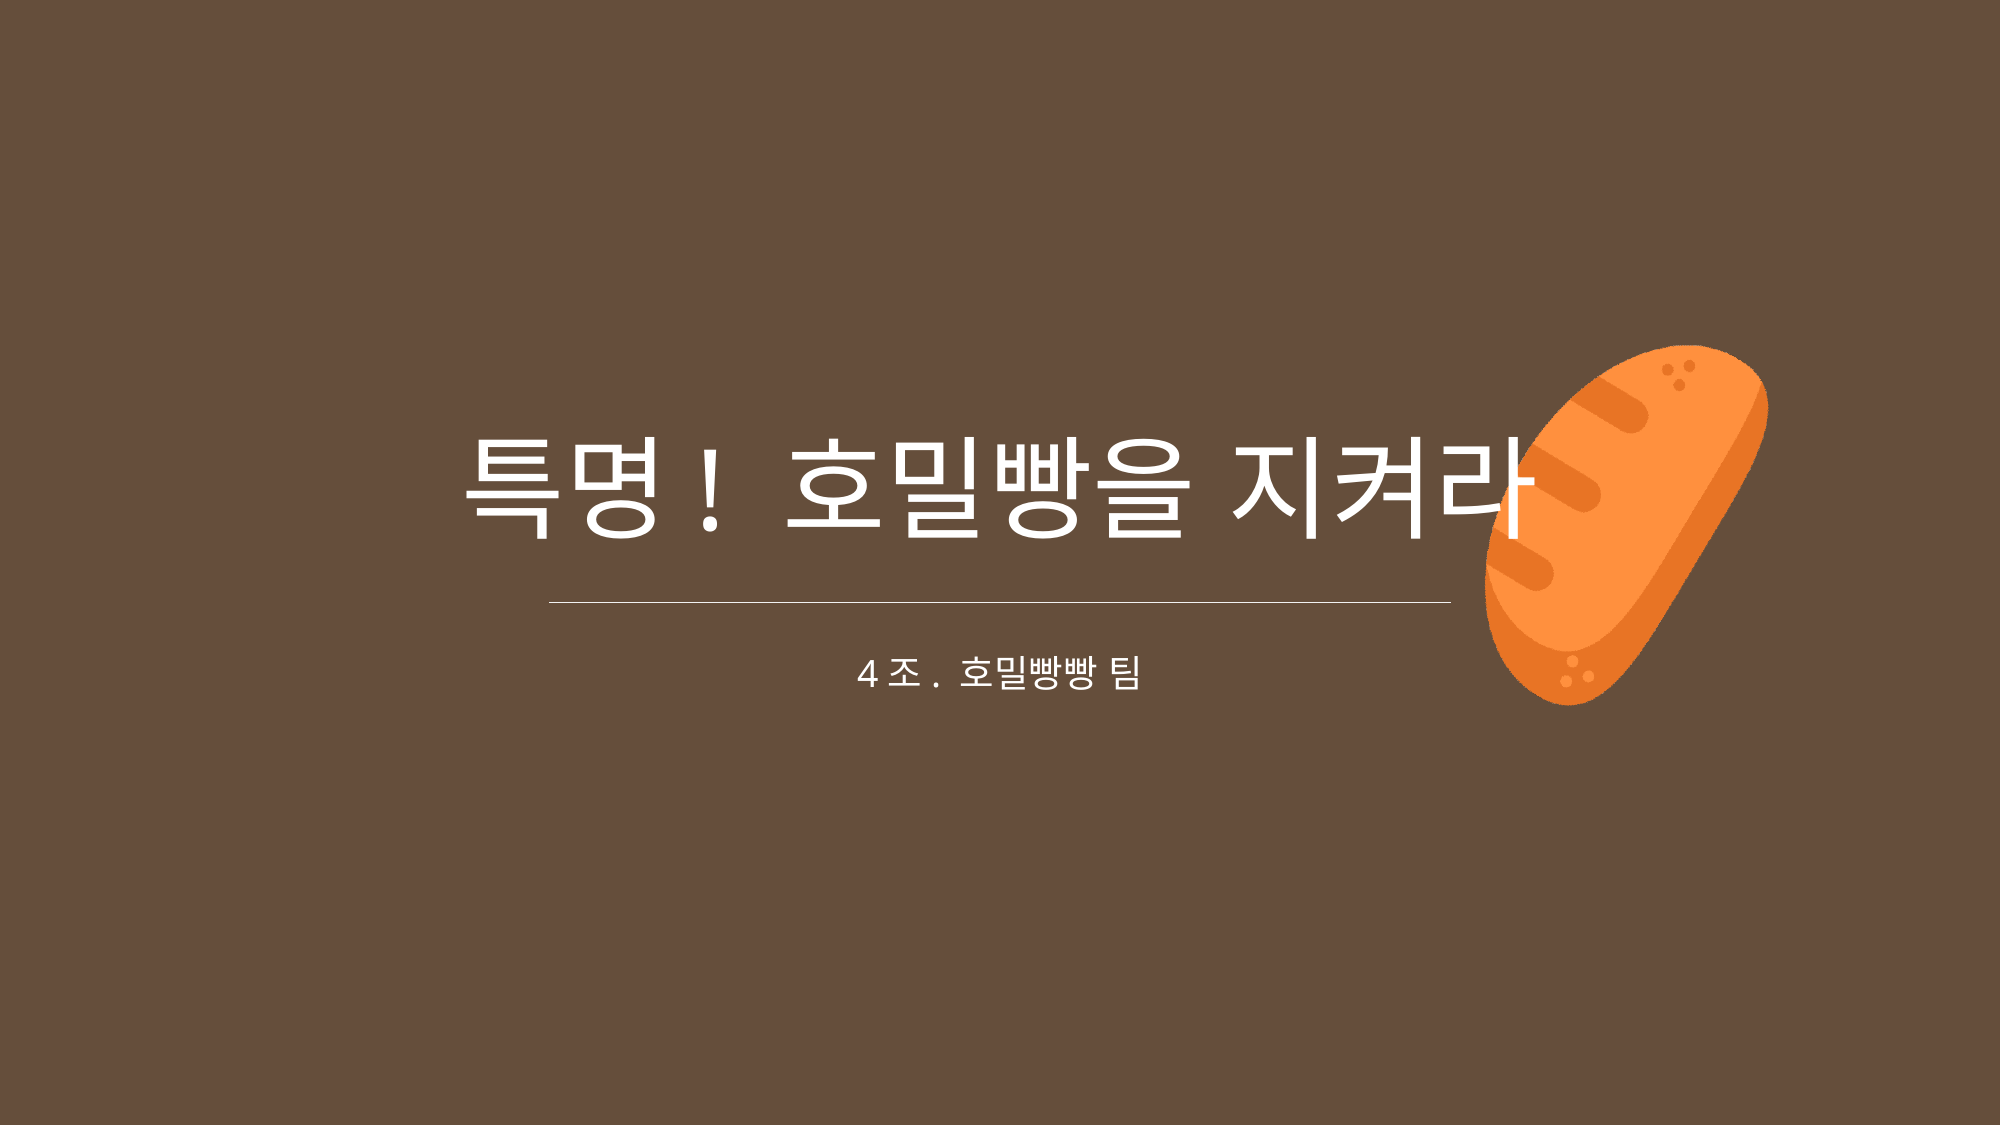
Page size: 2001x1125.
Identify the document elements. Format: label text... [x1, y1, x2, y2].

picture [1340, 241, 1877, 779]
text_box 4조. 호밀빵빵 팀 [842, 642, 1158, 703]
text_box 특명! 호밀빵을 지켜라 [446, 410, 1413, 561]
